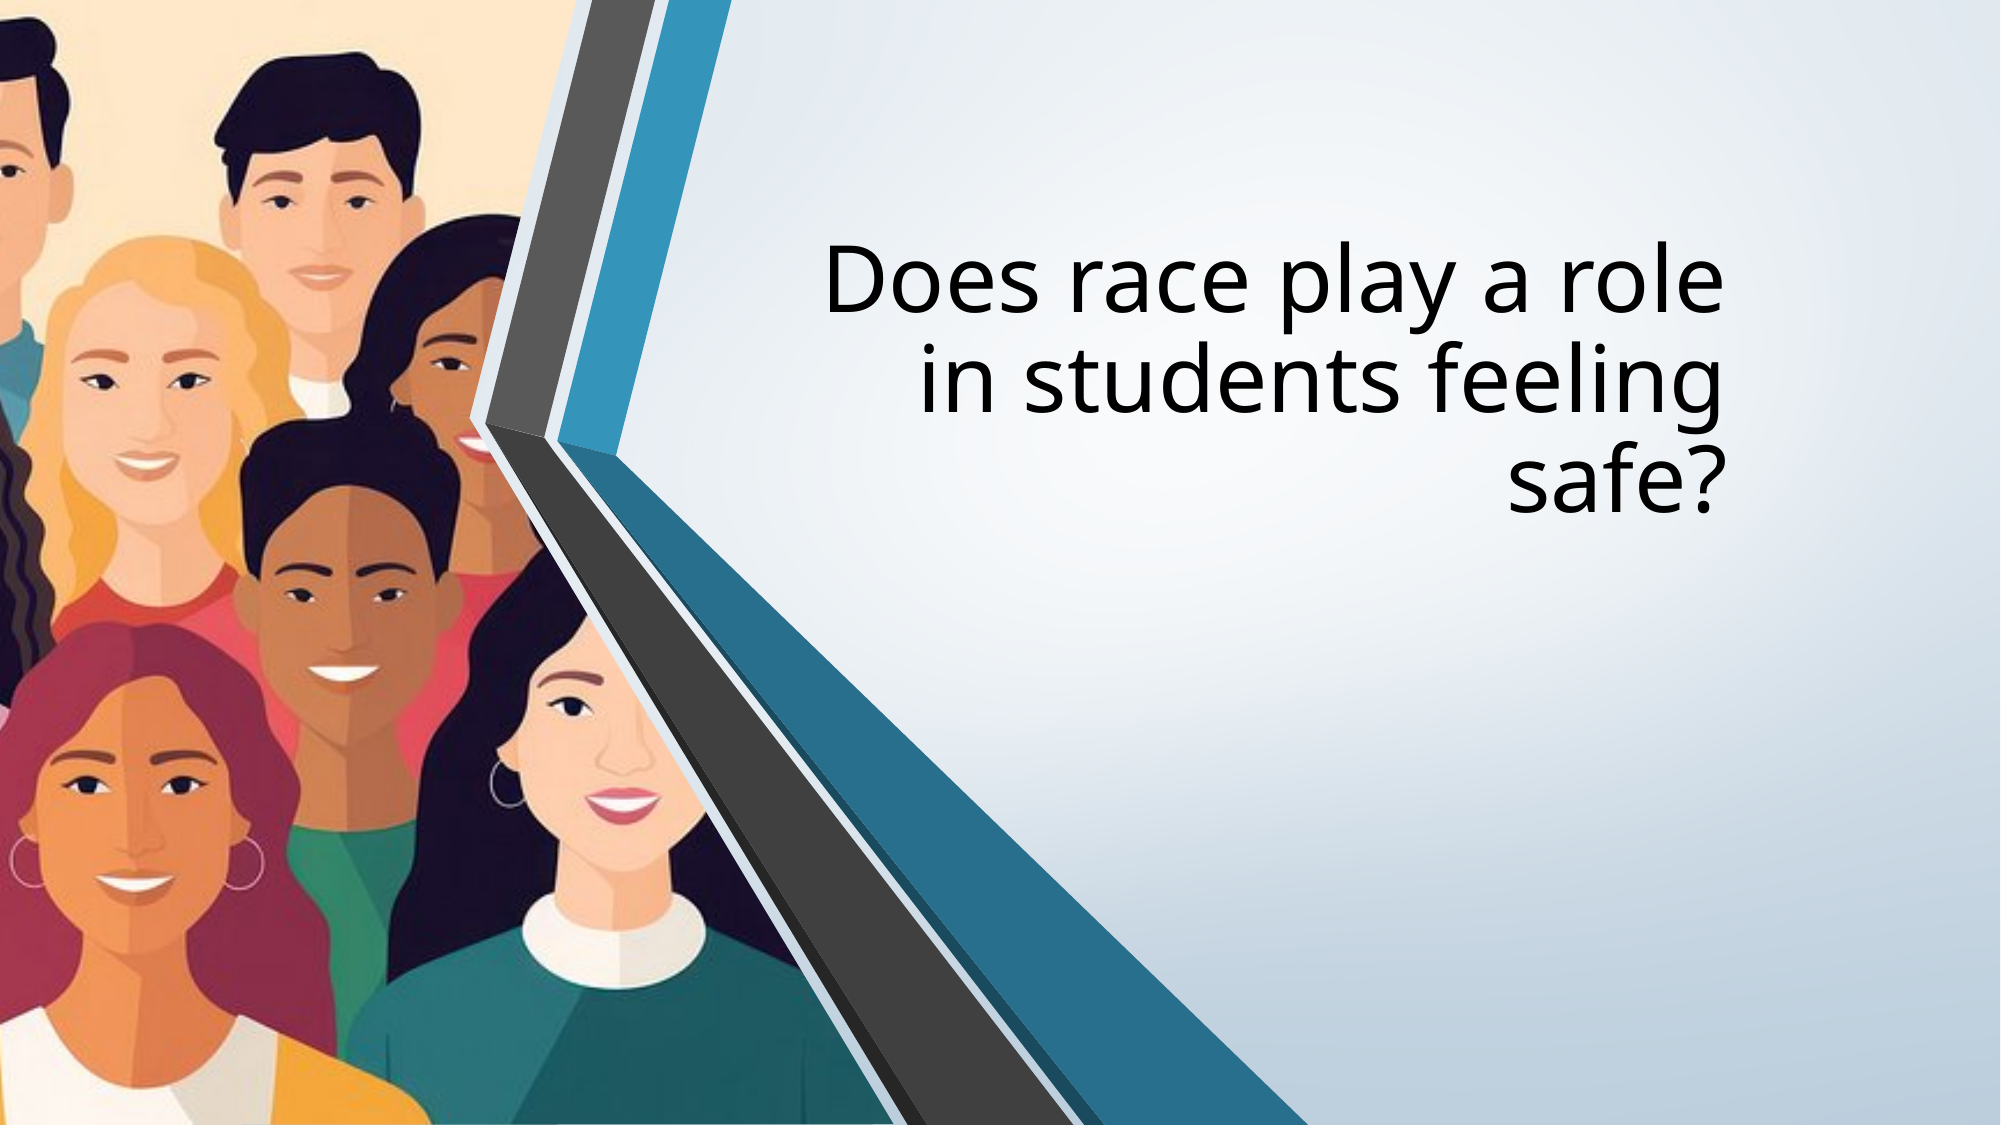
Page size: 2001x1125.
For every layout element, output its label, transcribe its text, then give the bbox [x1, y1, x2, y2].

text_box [894, 0, 1309, 1125]
text_box [1309, 0, 2000, 1125]
title Does race play a role in students feeling safe? [1309, 223, 1743, 653]
picture [0, 0, 894, 1125]
